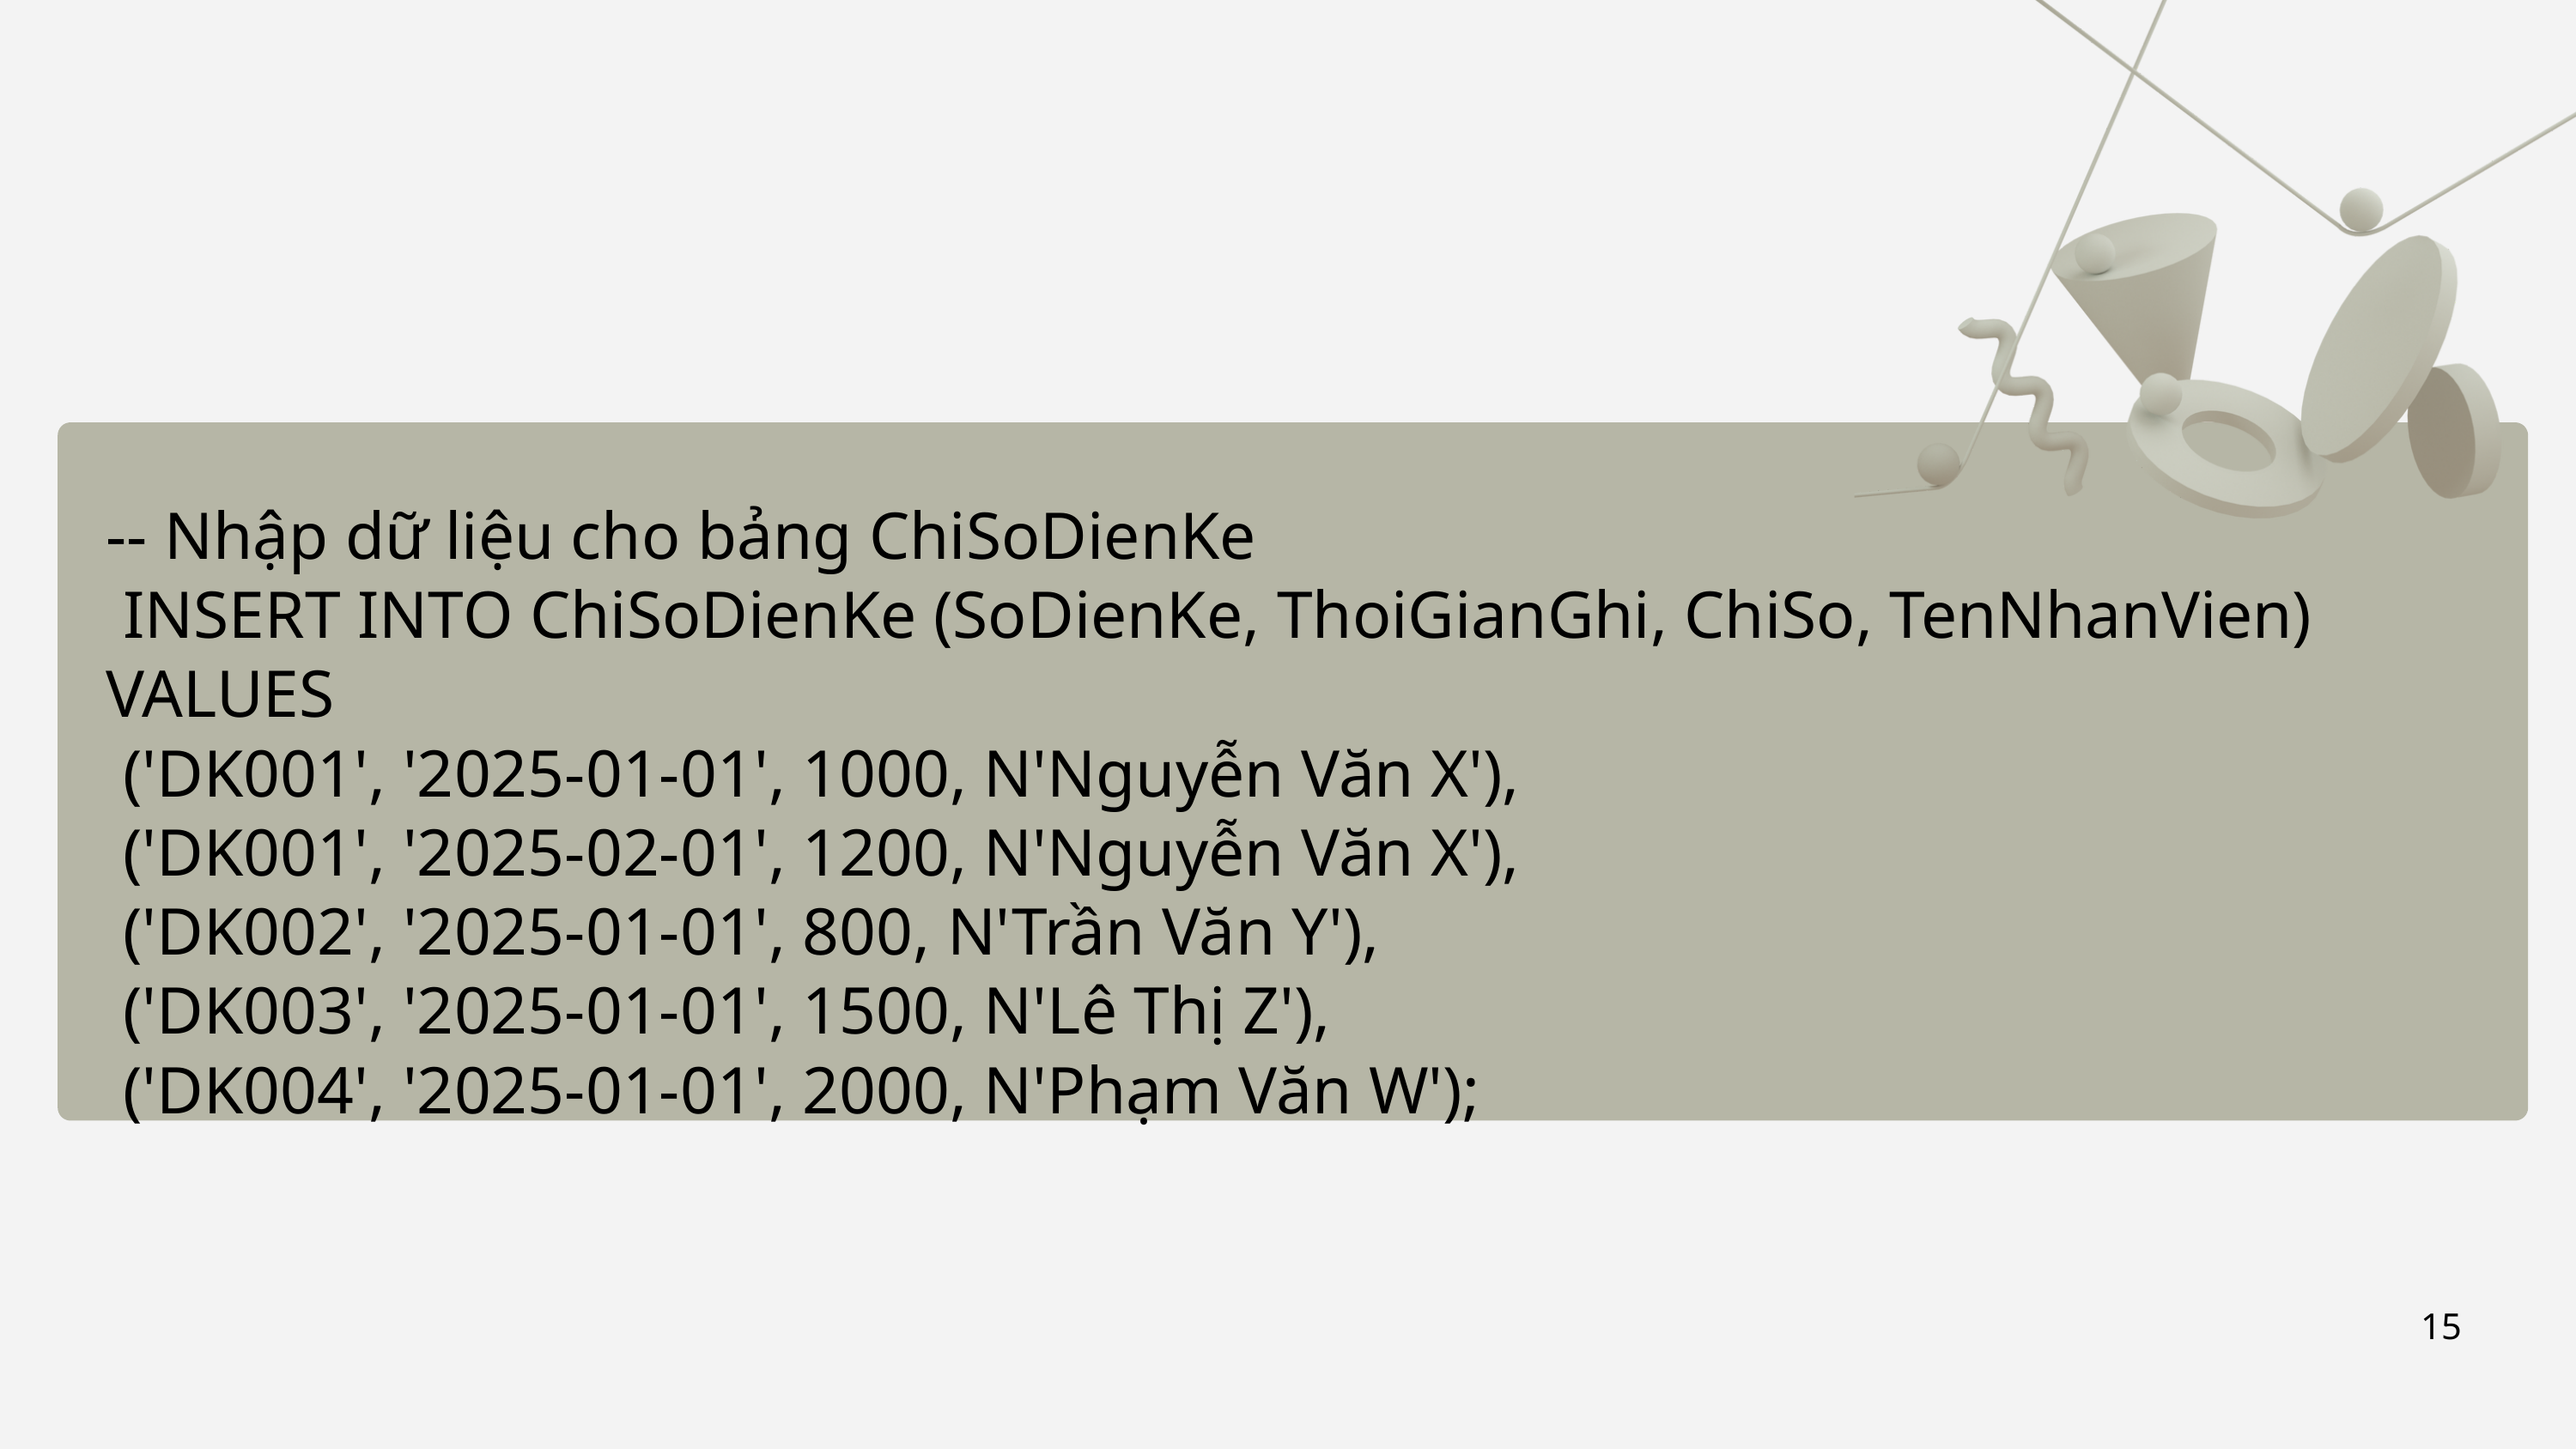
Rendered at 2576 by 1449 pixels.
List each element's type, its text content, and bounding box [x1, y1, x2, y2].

text_box 15 [2421, 1296, 2463, 1348]
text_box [57, 421, 2529, 1121]
text_box [1854, 0, 2576, 519]
